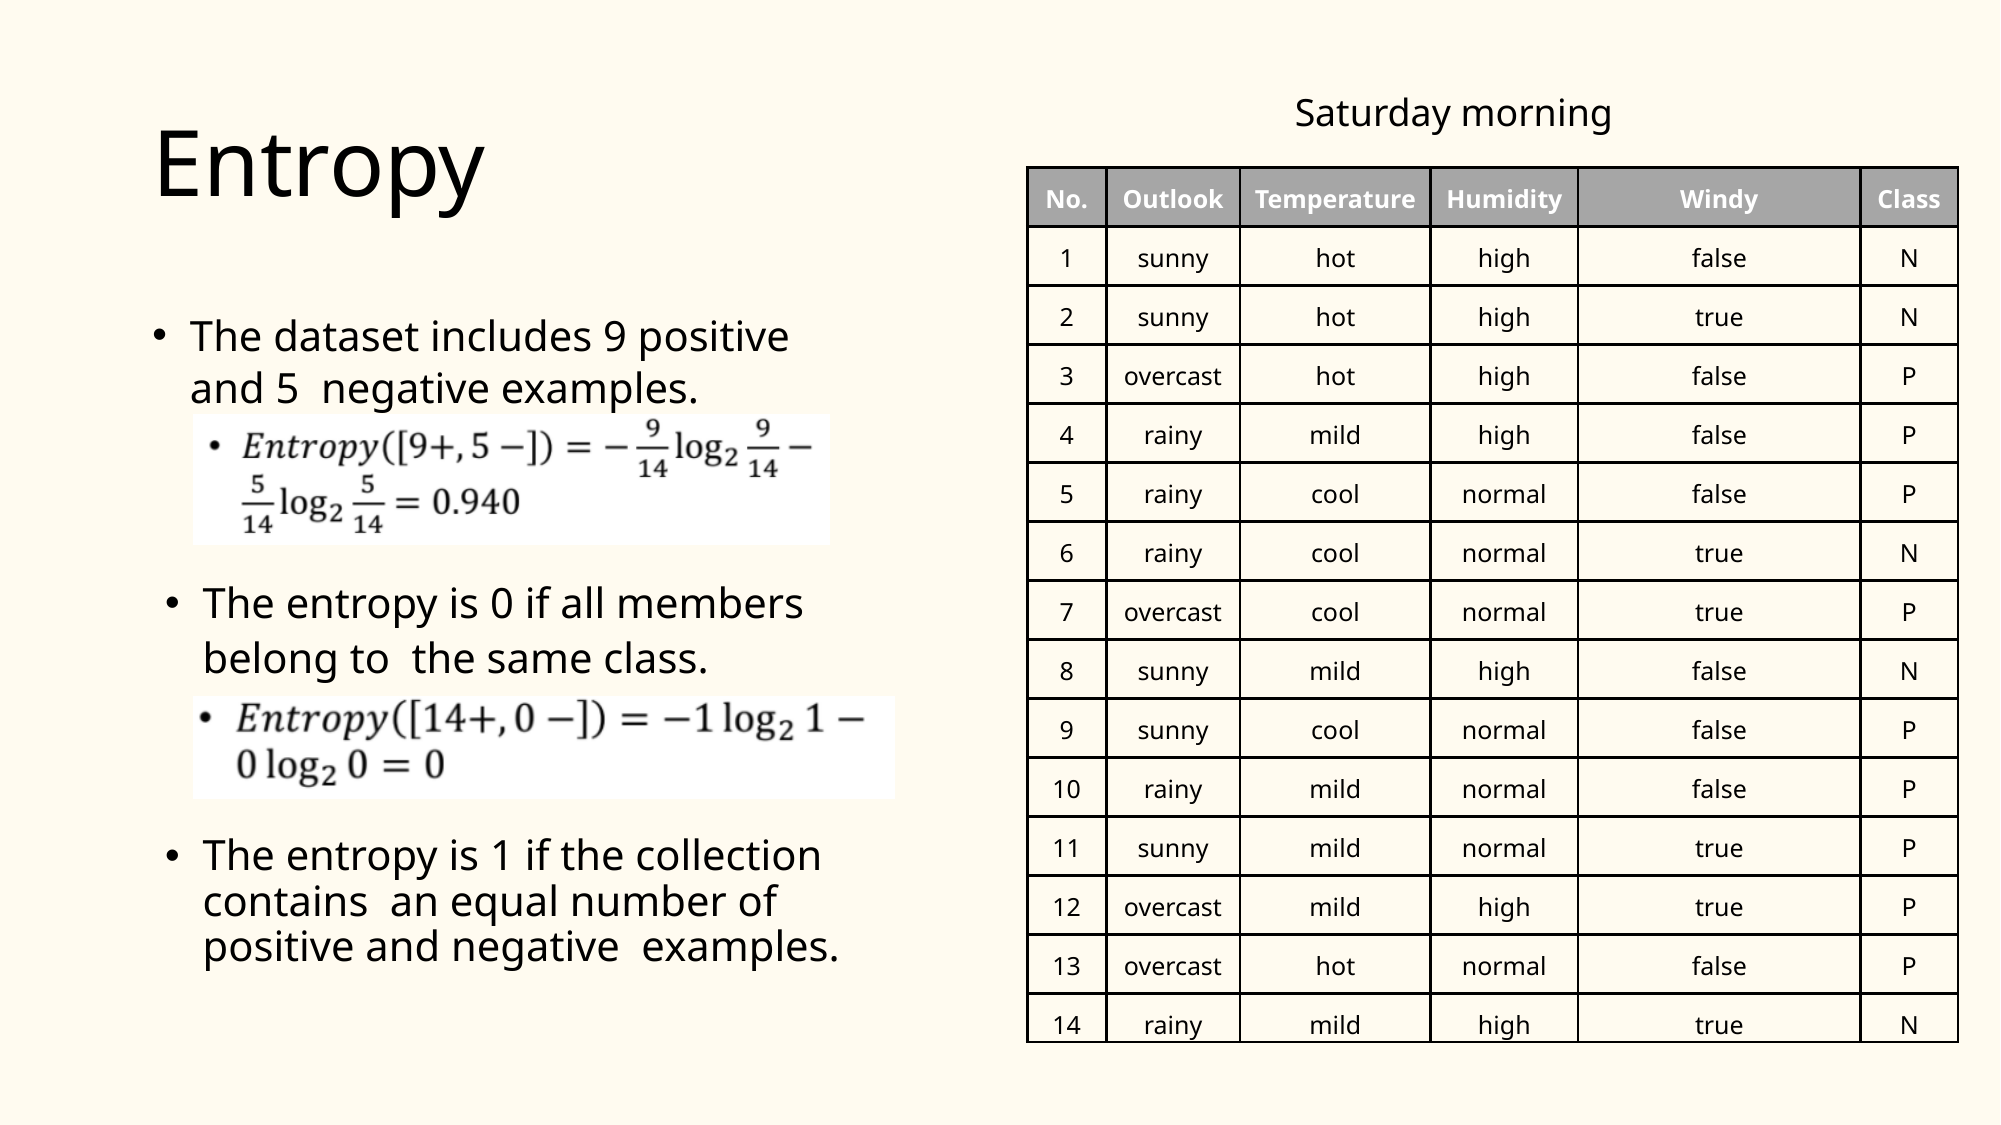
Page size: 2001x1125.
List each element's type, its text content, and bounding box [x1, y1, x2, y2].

table_cell false [1579, 936, 1859, 992]
table_cell N [1862, 995, 1957, 1041]
table_cell normal [1432, 818, 1577, 874]
table_cell mild [1241, 995, 1429, 1041]
table_cell P [1862, 405, 1957, 461]
table_cell high [1432, 877, 1577, 933]
table_cell high [1432, 405, 1577, 461]
table_cell rainy [1108, 464, 1239, 520]
table_cell P [1862, 700, 1957, 756]
table_cell 1 [1029, 228, 1105, 284]
table_cell false [1579, 228, 1859, 284]
table_cell sunny [1108, 700, 1239, 756]
table_cell cool [1241, 523, 1429, 579]
table_cell high [1432, 287, 1577, 343]
table_cell P [1862, 346, 1957, 402]
table_cell rainy [1108, 995, 1239, 1041]
picture [193, 414, 830, 545]
table_cell cool [1241, 582, 1429, 638]
table_cell N [1862, 641, 1957, 697]
table_cell normal [1432, 700, 1577, 756]
table_cell sunny [1108, 228, 1239, 284]
table_cell cool [1241, 464, 1429, 520]
table_cell rainy [1108, 405, 1239, 461]
table_cell N [1862, 228, 1957, 284]
table_cell 5 [1029, 464, 1105, 520]
table_cell normal [1432, 464, 1577, 520]
table_cell false [1579, 464, 1859, 520]
text_box Saturday morning [1292, 87, 1810, 135]
table_cell P [1862, 936, 1957, 992]
table_cell P [1862, 582, 1957, 638]
table_cell 12 [1029, 877, 1105, 933]
table_cell 4 [1029, 405, 1105, 461]
table_cell rainy [1108, 759, 1239, 815]
table_cell hot [1241, 346, 1429, 402]
table_cell P [1862, 818, 1957, 874]
table_cell 6 [1029, 523, 1105, 579]
table_cell sunny [1108, 641, 1239, 697]
table_cell high [1432, 641, 1577, 697]
table_cell normal [1432, 582, 1577, 638]
table_cell 7 [1029, 582, 1105, 638]
table_header Humidity [1432, 169, 1577, 225]
table_header Temperature [1241, 169, 1429, 225]
table_cell overcast [1108, 936, 1239, 992]
table_cell N [1862, 287, 1957, 343]
table_cell high [1432, 346, 1577, 402]
table_cell hot [1241, 228, 1429, 284]
table_cell mild [1241, 405, 1429, 461]
table_cell true [1579, 582, 1859, 638]
title Entropy [150, 102, 761, 293]
table_cell false [1579, 700, 1859, 756]
table_cell mild [1241, 641, 1429, 697]
table_cell overcast [1108, 877, 1239, 933]
table_header Windy [1579, 169, 1859, 225]
table_cell false [1579, 759, 1859, 815]
table_cell N [1862, 523, 1957, 579]
table_cell false [1579, 641, 1859, 697]
table_cell high [1432, 995, 1577, 1041]
table_cell true [1579, 287, 1859, 343]
table_cell false [1579, 346, 1859, 402]
table_header No. [1029, 169, 1105, 225]
table_cell true [1579, 877, 1859, 933]
table_cell true [1579, 523, 1859, 579]
table_cell mild [1241, 759, 1429, 815]
table_cell mild [1241, 818, 1429, 874]
table_cell 8 [1029, 641, 1105, 697]
table_cell 11 [1029, 818, 1105, 874]
table_cell rainy [1108, 523, 1239, 579]
table_cell mild [1241, 877, 1429, 933]
table_cell hot [1241, 287, 1429, 343]
table_cell overcast [1108, 346, 1239, 402]
table_cell normal [1432, 759, 1577, 815]
text_box The entropy is 0 if all members belong to the same class. The entropy is 1 if the collection contains an equal number of positive and negative examples. [150, 521, 912, 971]
table_cell sunny [1108, 818, 1239, 874]
table_cell P [1862, 759, 1957, 815]
table_cell false [1579, 405, 1859, 461]
table_cell 10 [1029, 759, 1105, 815]
table_cell P [1862, 877, 1957, 933]
table_cell cool [1241, 700, 1429, 756]
table_cell 3 [1029, 346, 1105, 402]
table_cell 14 [1029, 995, 1105, 1041]
table_cell normal [1432, 936, 1577, 992]
table_cell true [1579, 995, 1859, 1041]
table_header Outlook [1108, 169, 1239, 225]
table_cell high [1432, 228, 1577, 284]
table_cell 2 [1029, 287, 1105, 343]
table_cell true [1579, 818, 1859, 874]
table_cell 9 [1029, 700, 1105, 756]
text_box The dataset includes 9 positive and 5 negative examples. [150, 298, 815, 412]
table_cell sunny [1108, 287, 1239, 343]
table_cell hot [1241, 936, 1429, 992]
table_header Class [1862, 169, 1957, 225]
table_cell 13 [1029, 936, 1105, 992]
table_cell overcast [1108, 582, 1239, 638]
table_cell normal [1432, 523, 1577, 579]
picture [193, 696, 895, 799]
table_cell P [1862, 464, 1957, 520]
